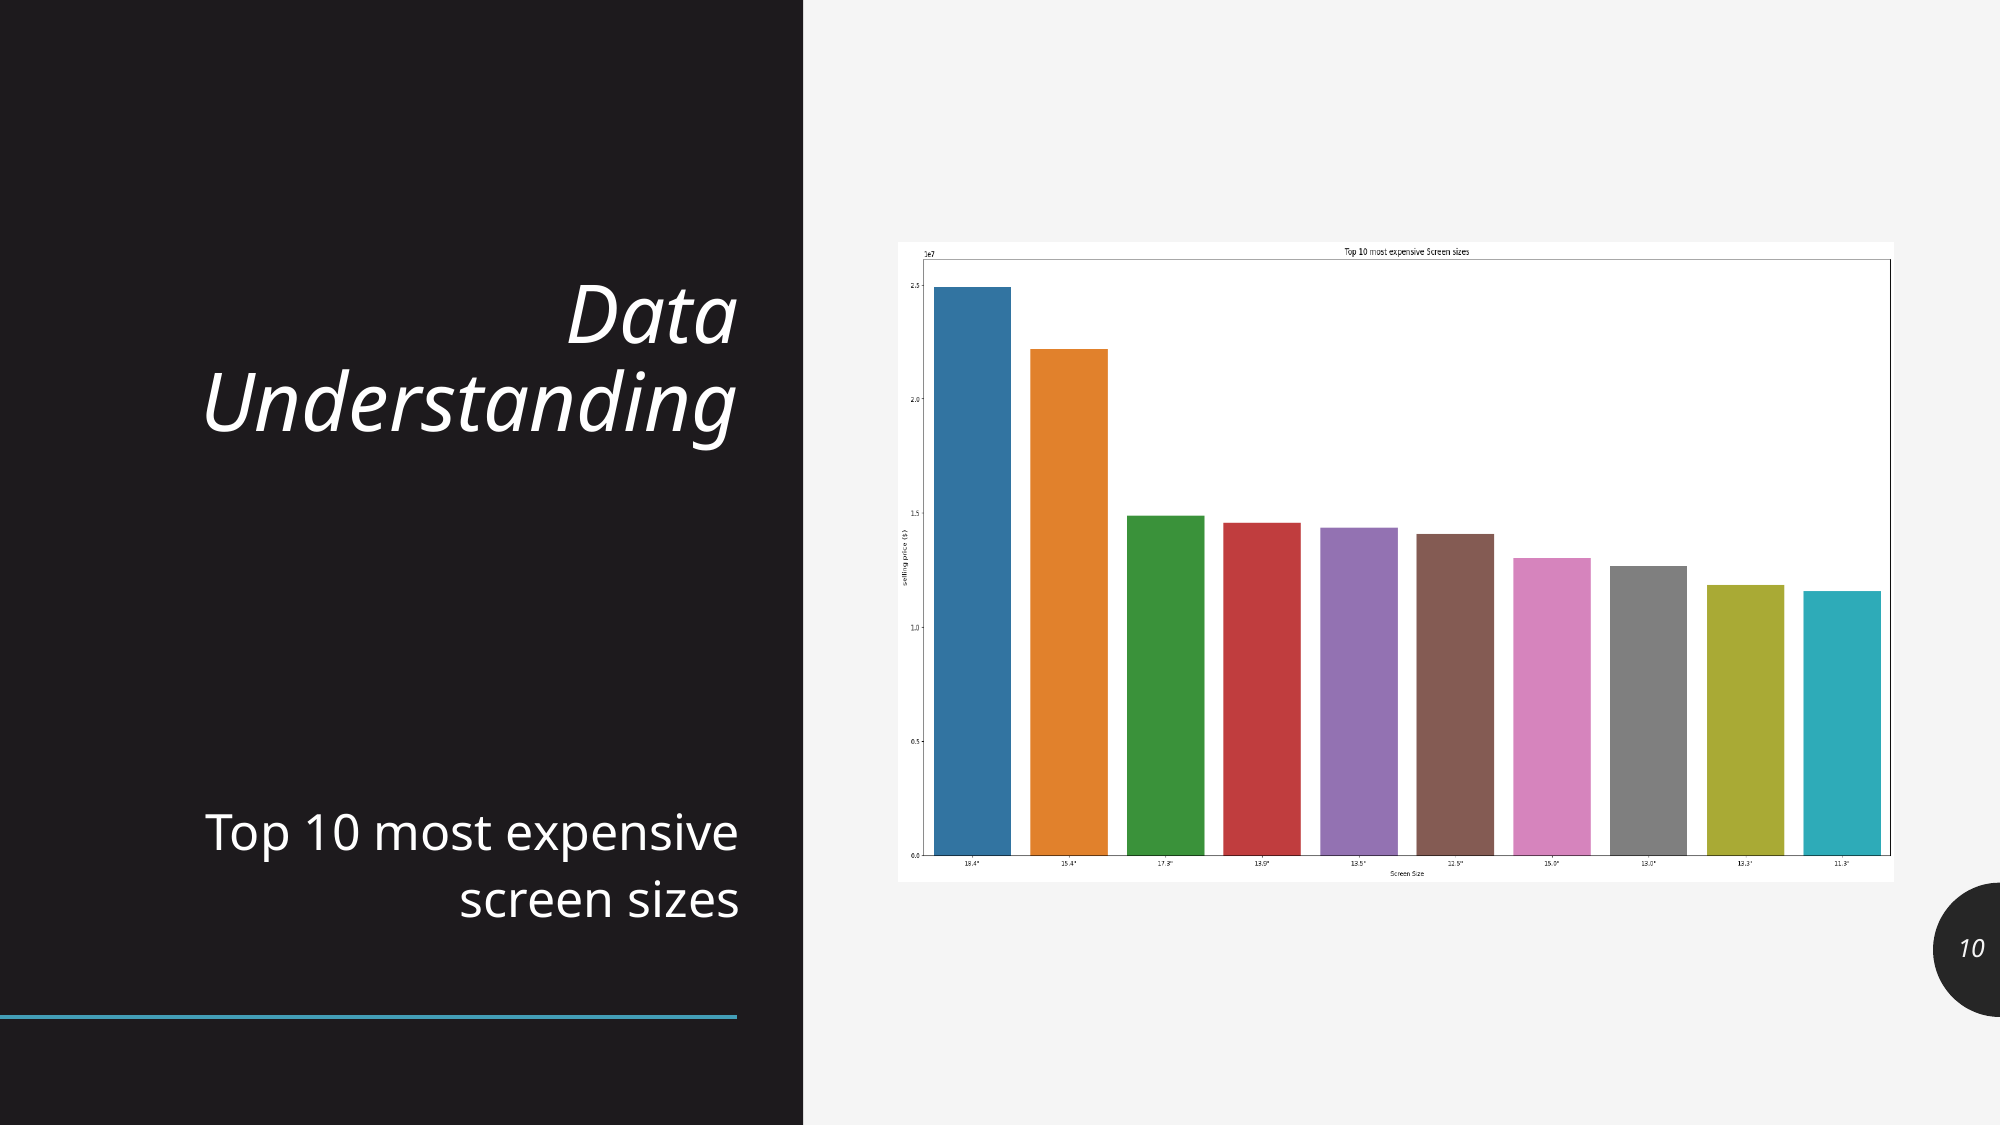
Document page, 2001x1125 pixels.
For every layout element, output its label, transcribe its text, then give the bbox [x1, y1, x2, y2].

slide_number 10 [1933, 919, 2000, 980]
list Top 10 most expensive screen sizes [95, 785, 756, 944]
picture [898, 242, 1894, 882]
title Data Understanding [125, 91, 754, 457]
